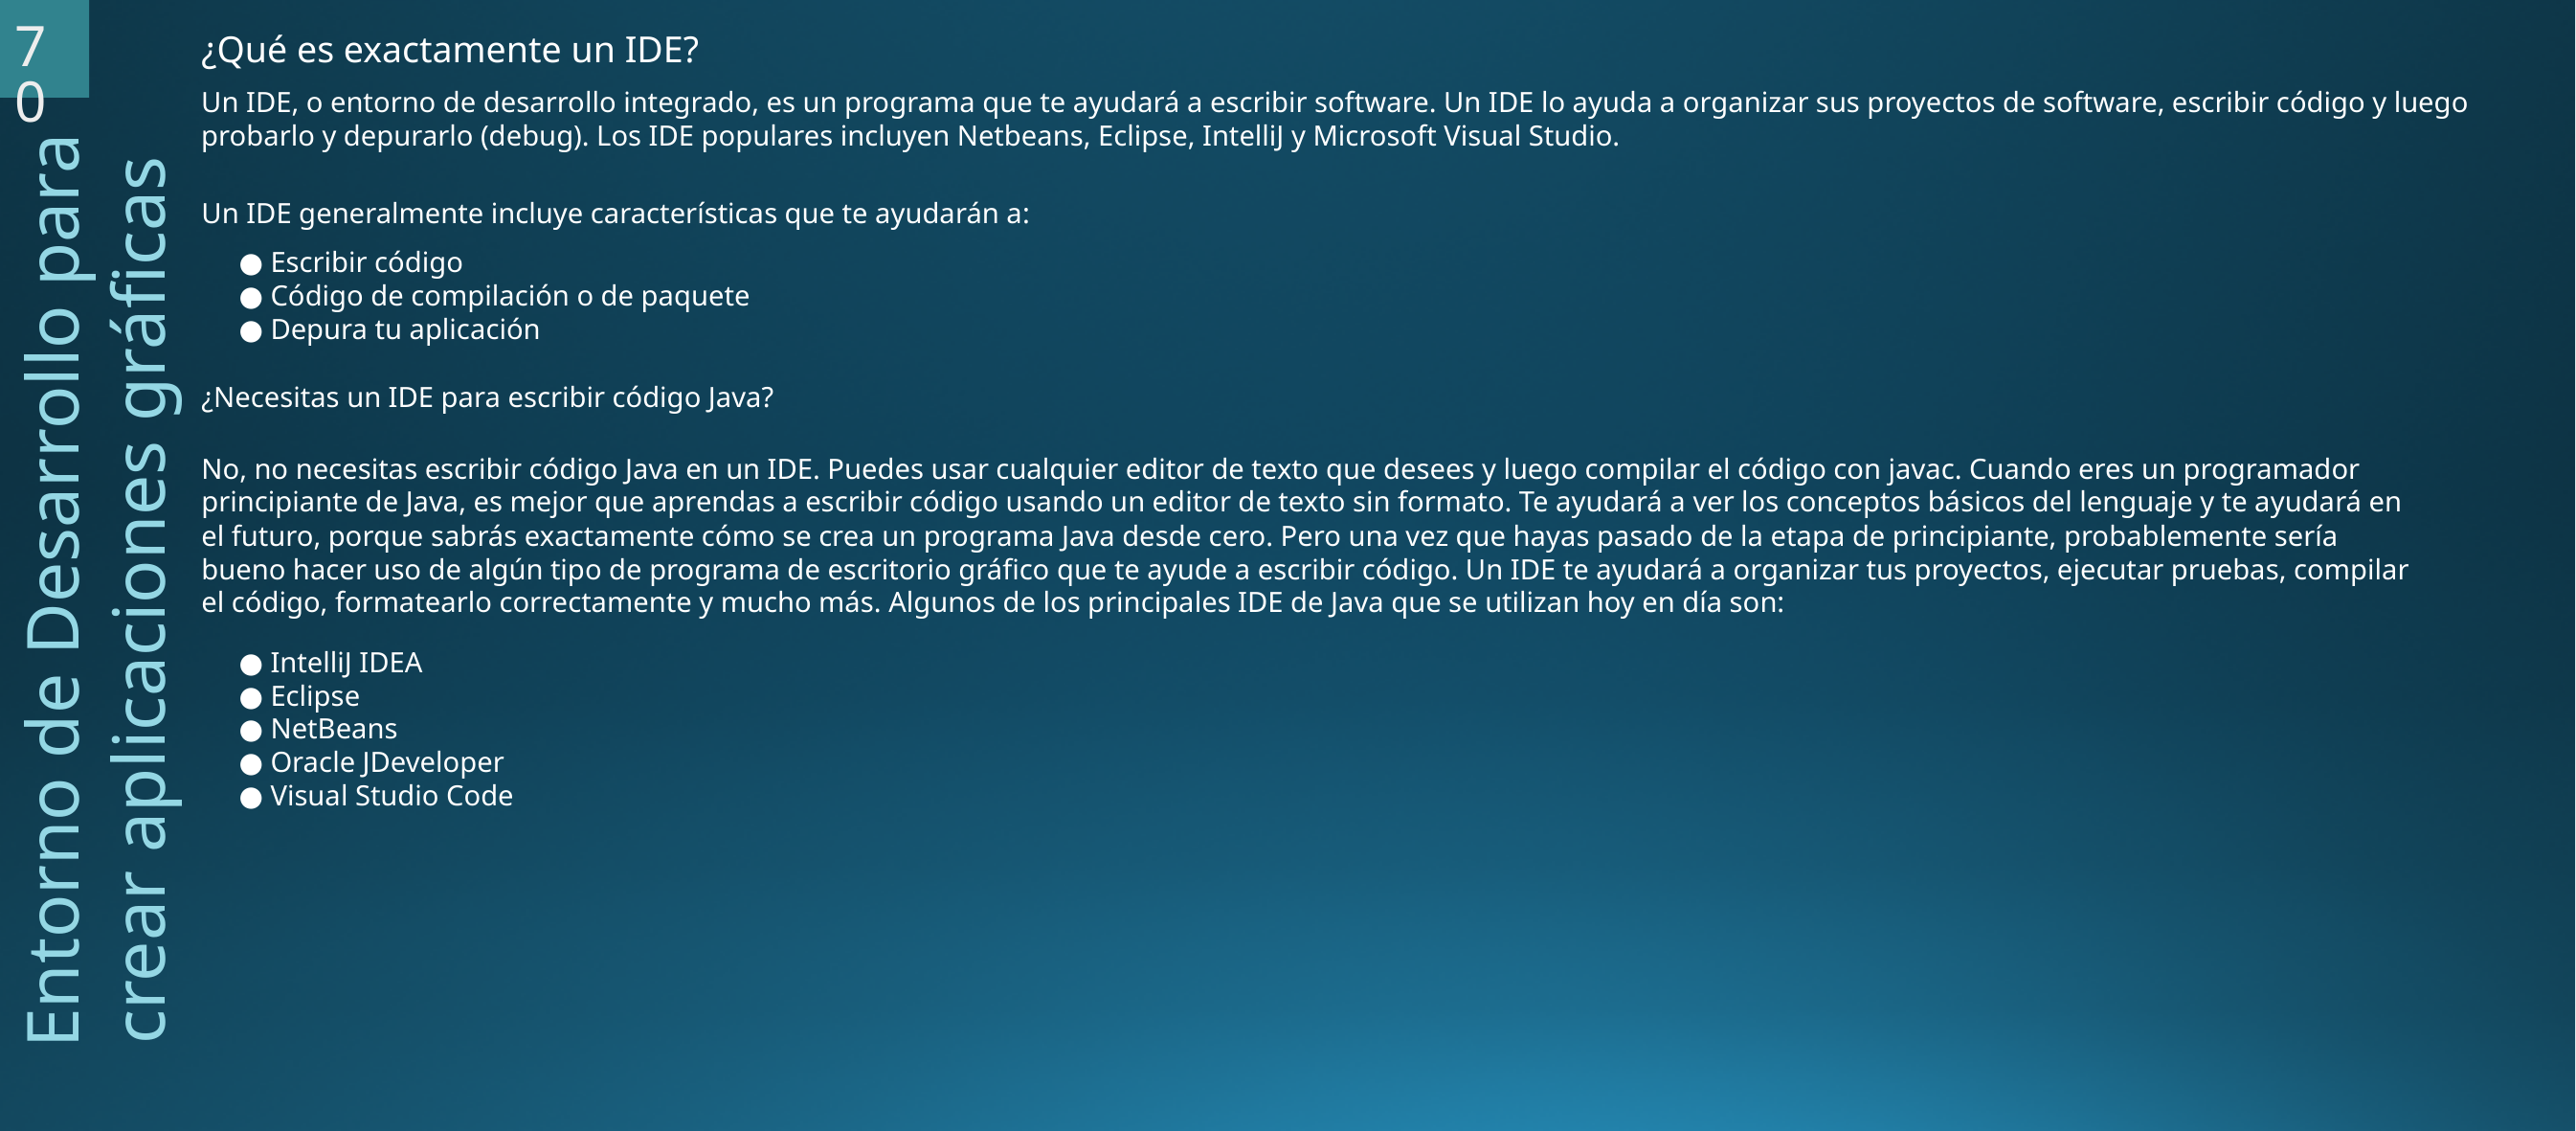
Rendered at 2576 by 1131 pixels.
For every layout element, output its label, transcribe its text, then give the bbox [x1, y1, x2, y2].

text_box No, no necesitas escribir código Java en un IDE. Puedes usar cualquier editor de texto que desees y luego compilar el código con javac. Cuando eres un programador principiante de Java, es mejor que aprendas a escribir código usando un editor de texto sin formato. Te ayudará a ver los conceptos básicos del lenguaje y te ayudará en el futuro, porque sabrás exactamente cómo se crea un programa Java desde cero. Pero una vez que hayas pasado de la etapa de principiante, probablemente sería bueno hacer uso de algún tipo de programa de escritorio gráfico que te ayude a escribir código. Un IDE te ayudará a organizar tus proyectos, ejecutar pruebas, compilar el código, formatearlo correctamente y mucho más. Algunos de los principales IDE de Java que se utilizan hoy en día son: [187, 443, 2436, 626]
text_box ● IntelliJ IDEA ● Eclipse ● NetBeans ● Oracle JDeveloper ● Visual Studio Code [224, 637, 590, 820]
text_box Un IDE generalmente incluye características que te ayudarán a: [187, 189, 1483, 237]
slide_number 70 [0, 0, 90, 97]
text_box ● Escribir código ● Código de compilación o de paquete ● Depura tu aplicación [224, 237, 773, 352]
picture [0, 0, 2576, 1131]
text_box ¿Necesitas un IDE para escribir código Java? [187, 373, 1483, 420]
text_box Entorno de Desarrollo para crear aplicaciones gráficas [0, 97, 124, 1103]
text_box Un IDE, o entorno de desarrollo integrado, es un programa que te ayudará a escribir software. Un IDE lo ayuda a organizar sus proyectos de software, escribir código y luego probarlo y depurarlo (debug). Los IDE populares incluyen Netbeans, Eclipse, IntelliJ y Microsoft Visual Studio. [187, 78, 2517, 159]
text_box ¿Qué es exactamente un IDE? [187, 19, 1483, 78]
